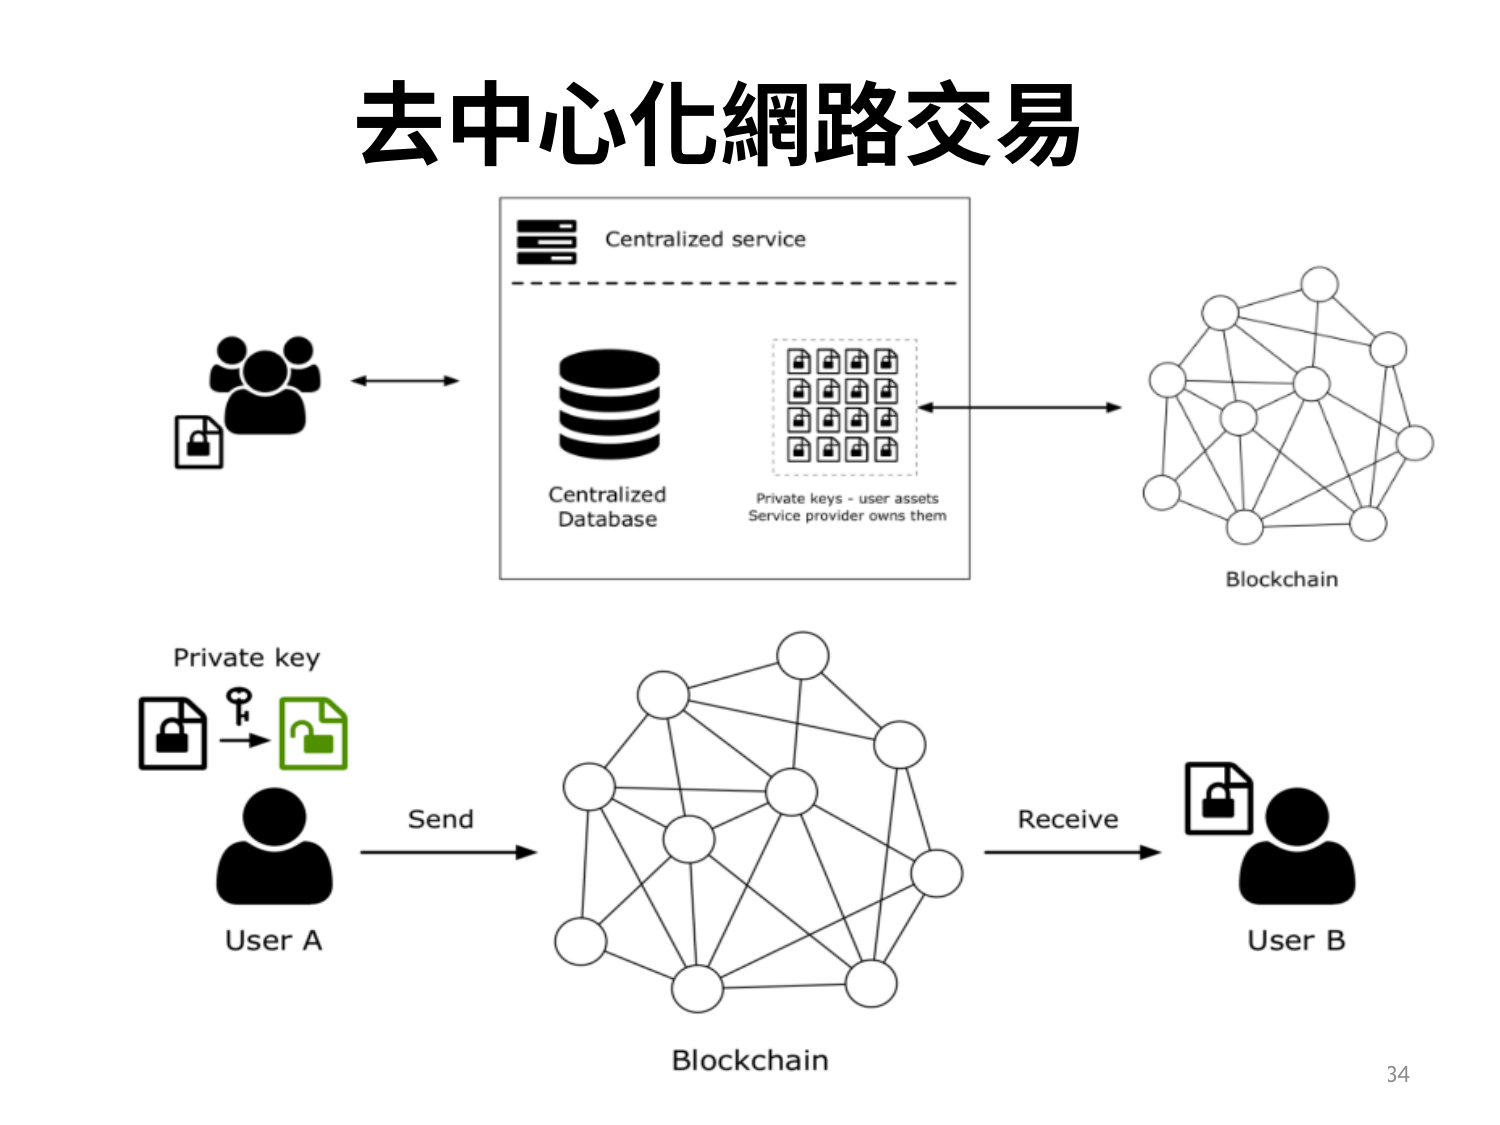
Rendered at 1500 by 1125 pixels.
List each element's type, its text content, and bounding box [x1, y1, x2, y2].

picture [123, 185, 1446, 1118]
text_box 去中心化網路交易 [194, 60, 1247, 184]
slide_number 34 [1393, 1042, 1425, 1103]
